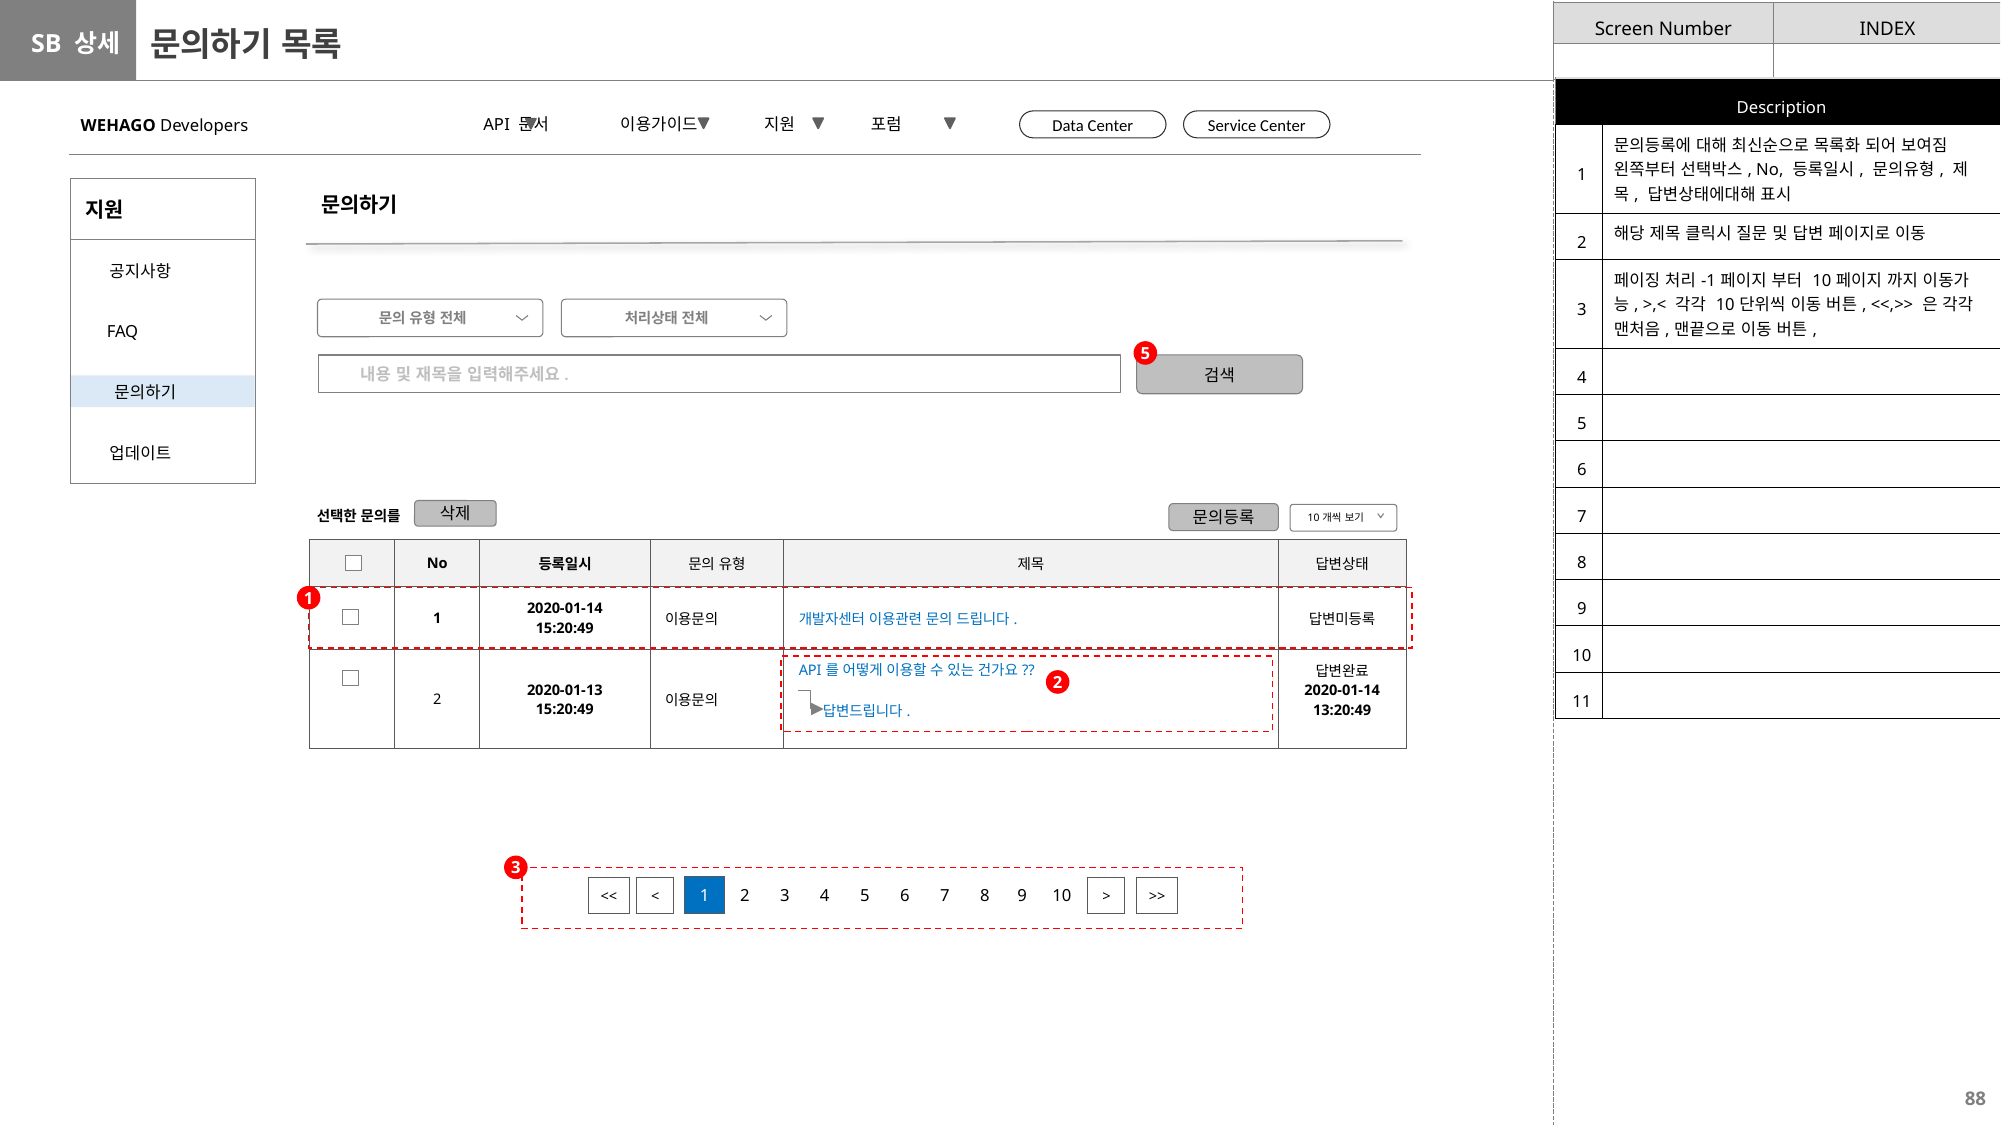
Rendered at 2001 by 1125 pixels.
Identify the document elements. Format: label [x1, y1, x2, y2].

text_box [302, 498, 499, 532]
text_box [504, 855, 1243, 929]
text_box [1017, 108, 1169, 140]
table_cell [1603, 488, 2000, 533]
text_box [317, 353, 1123, 394]
table_cell [1556, 349, 1602, 394]
table_cell [1556, 626, 1602, 672]
table_cell [1603, 626, 2000, 672]
table_cell [1556, 214, 1602, 259]
text_box [561, 298, 788, 338]
table_header [651, 540, 783, 586]
table_header [71, 179, 255, 239]
table_cell [310, 650, 394, 748]
table_header [310, 540, 394, 586]
table_cell [71, 240, 255, 483]
table_cell [1603, 580, 2000, 625]
text_box [339, 670, 360, 686]
table_cell [1603, 214, 2000, 259]
text_box [317, 298, 544, 338]
text_box [1181, 108, 1333, 140]
table_cell [1556, 534, 1602, 579]
text_box [306, 184, 413, 225]
table_header [685, 877, 724, 913]
text_box [1133, 341, 1305, 396]
table_cell [1603, 441, 2000, 487]
text_box [65, 107, 264, 143]
table_header [1556, 79, 2000, 124]
table_header [1137, 878, 1177, 913]
table_cell [1603, 260, 2000, 348]
table_header [480, 540, 650, 586]
table_cell [651, 650, 783, 748]
table_header [1279, 540, 1406, 586]
table_cell [1556, 125, 1602, 213]
text_box [944, 117, 956, 130]
table_cell [1556, 441, 1602, 487]
table_cell [1556, 488, 1602, 533]
table_cell [1603, 534, 2000, 579]
table_header [725, 876, 1085, 914]
text_box [1166, 501, 1281, 533]
text_box [342, 555, 362, 571]
table_cell [1556, 673, 1602, 718]
title [135, 9, 1554, 77]
table_cell [1603, 673, 2000, 718]
table_cell [395, 650, 479, 748]
table_cell [1556, 260, 1602, 348]
text_box [296, 585, 1413, 649]
table_cell [480, 650, 650, 748]
text_box [781, 655, 1273, 732]
table_header [637, 878, 673, 913]
table_cell [1603, 125, 2000, 213]
table_cell [784, 650, 1278, 748]
table_header [1088, 878, 1124, 913]
table_cell [1603, 349, 2000, 394]
table_cell [1556, 580, 1602, 625]
table_header [784, 540, 1278, 586]
table_cell [1556, 395, 1602, 440]
text_box [1289, 503, 1398, 532]
table_cell [1279, 650, 1406, 748]
table_cell [1603, 395, 2000, 440]
text_box [455, 106, 918, 141]
table_header [395, 540, 479, 586]
table_header [589, 878, 629, 913]
text_box [305, 240, 1403, 245]
